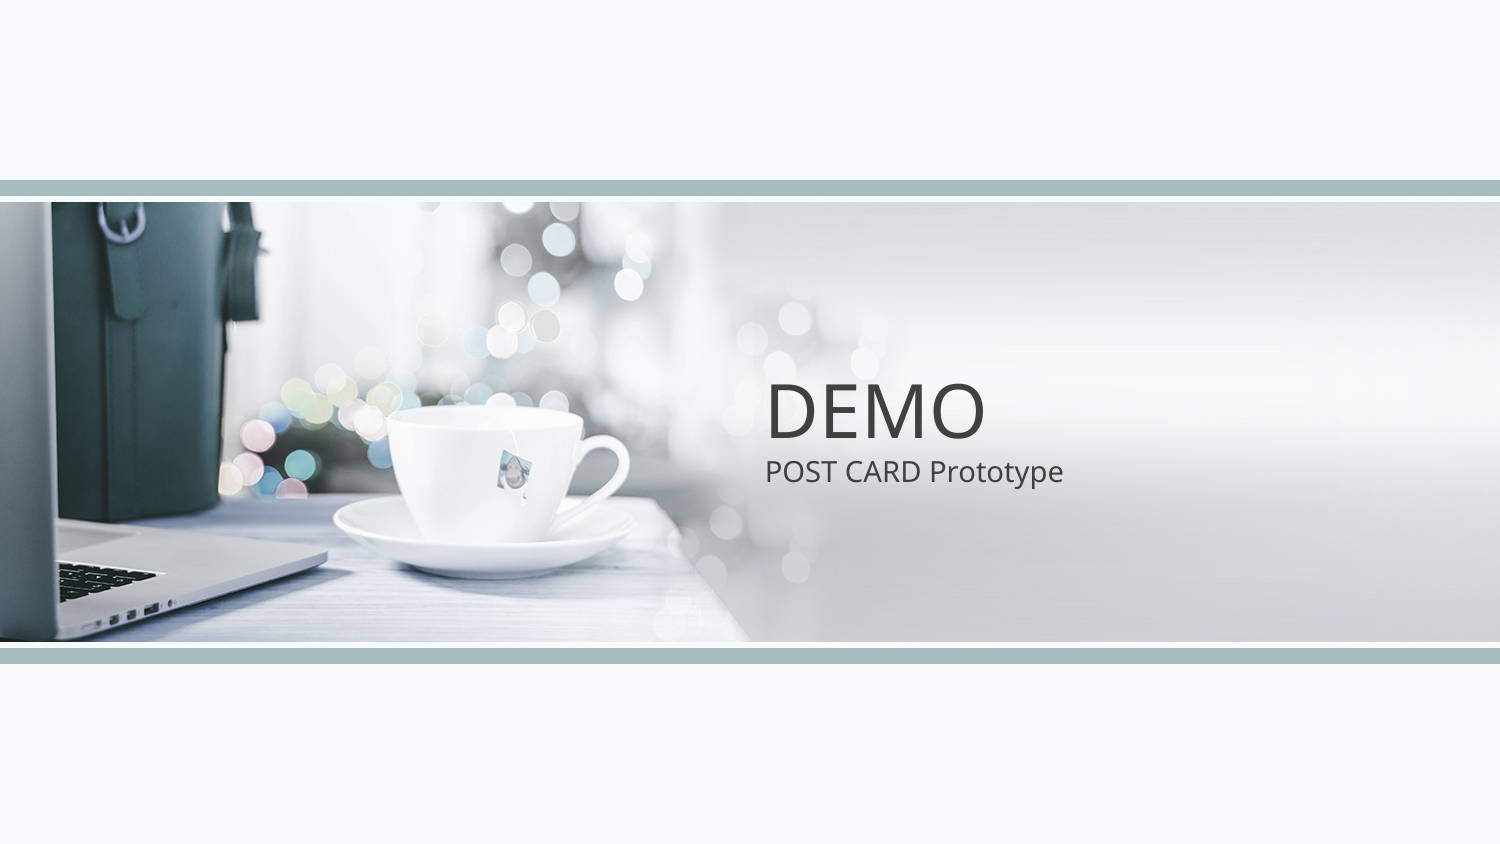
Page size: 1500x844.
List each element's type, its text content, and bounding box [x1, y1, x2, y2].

list DEMO [750, 369, 1500, 447]
picture [0, 0, 1500, 844]
list POST CARD Prototype [750, 447, 1500, 495]
